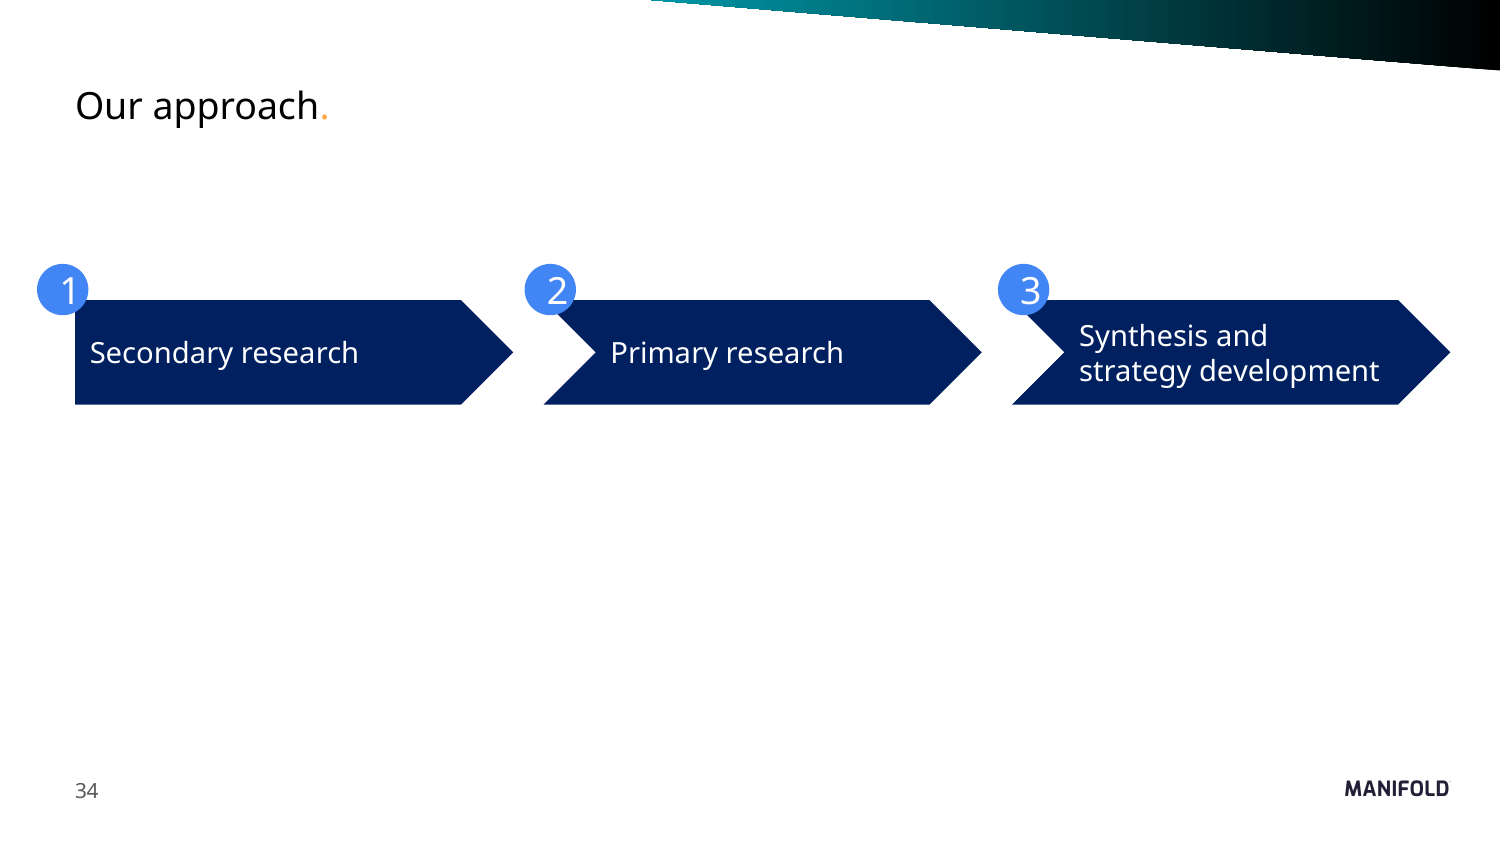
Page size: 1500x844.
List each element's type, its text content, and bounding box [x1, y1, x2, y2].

picture [1337, 777, 1451, 802]
text_box 1 [34, 261, 91, 318]
text_box Primary research [541, 298, 984, 407]
text_box Our approach. [75, 81, 1434, 133]
text_box 34 [74, 777, 165, 807]
text_box 3 [995, 261, 1052, 318]
text_box [651, 0, 1500, 71]
text_box Synthesis and strategy development [1010, 298, 1453, 407]
text_box Secondary research [72, 298, 516, 407]
text_box 2 [522, 261, 579, 318]
